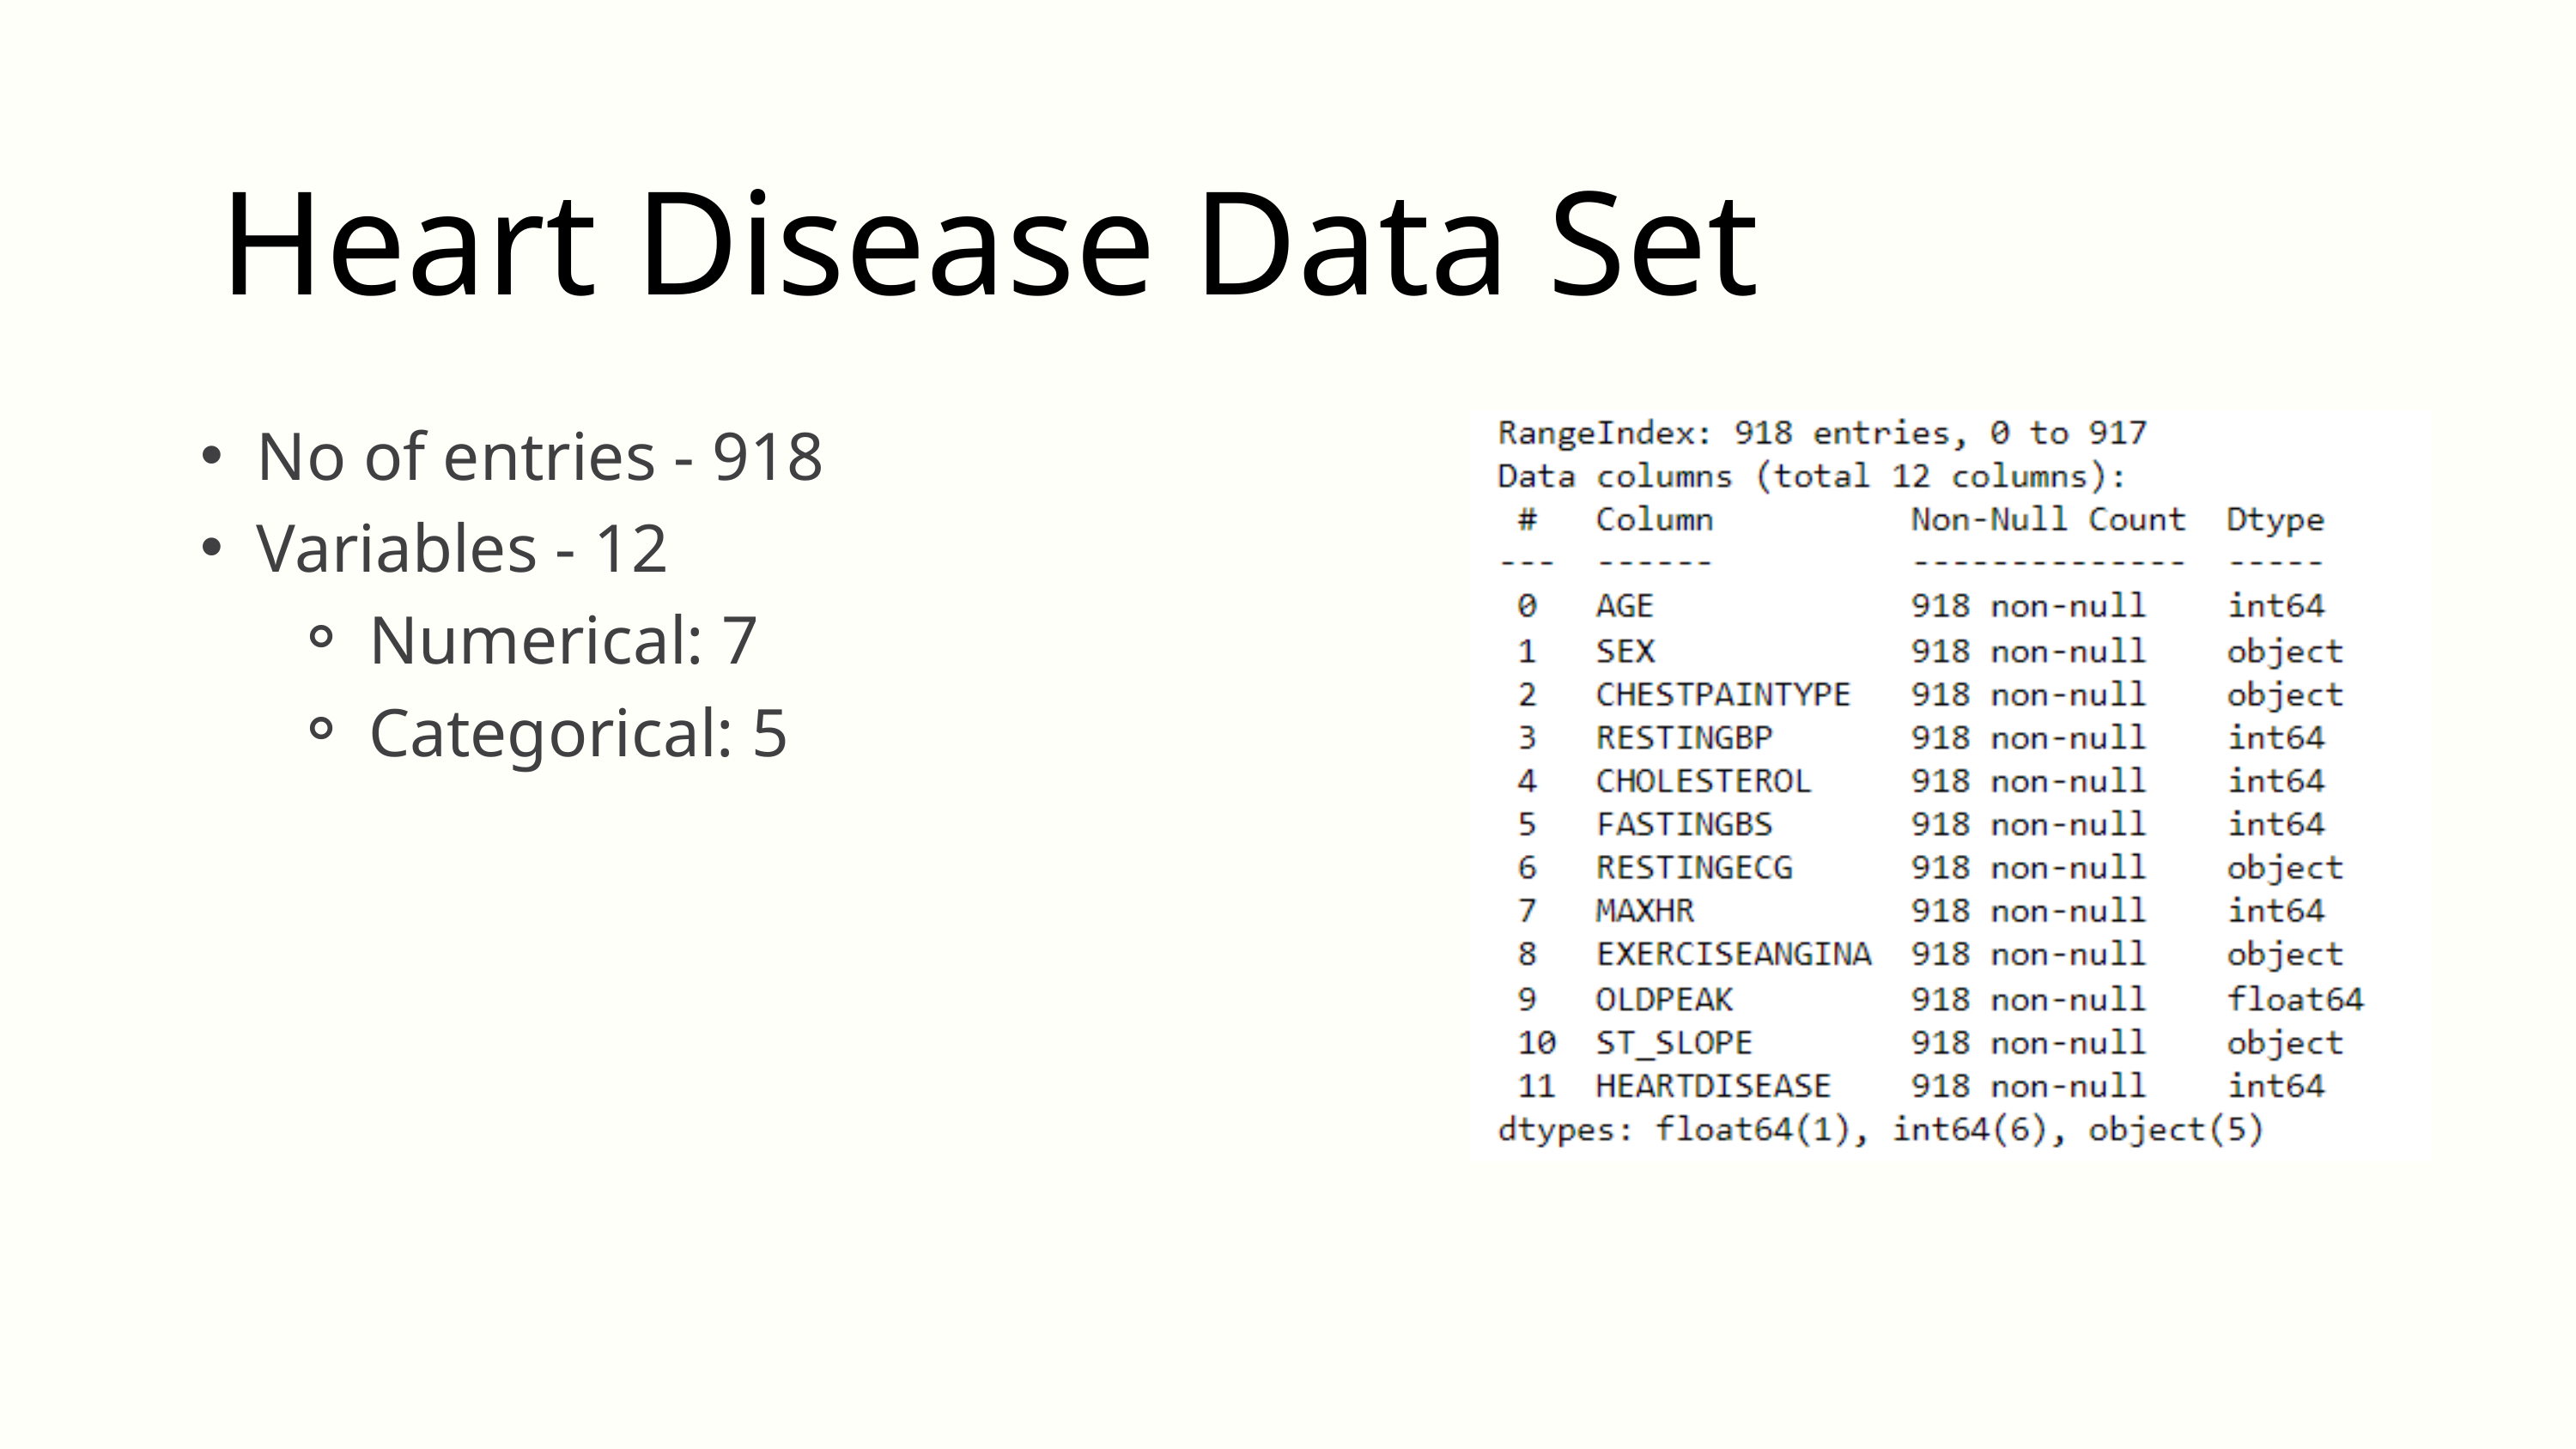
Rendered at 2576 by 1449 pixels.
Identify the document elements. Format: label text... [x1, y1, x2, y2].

text_box Heart Disease Data Set [144, 123, 1835, 324]
text_box No of entries - 918 Variables - 12 Numerical: 7 Categorical: 5 [144, 401, 1341, 770]
picture [1468, 410, 2432, 1161]
